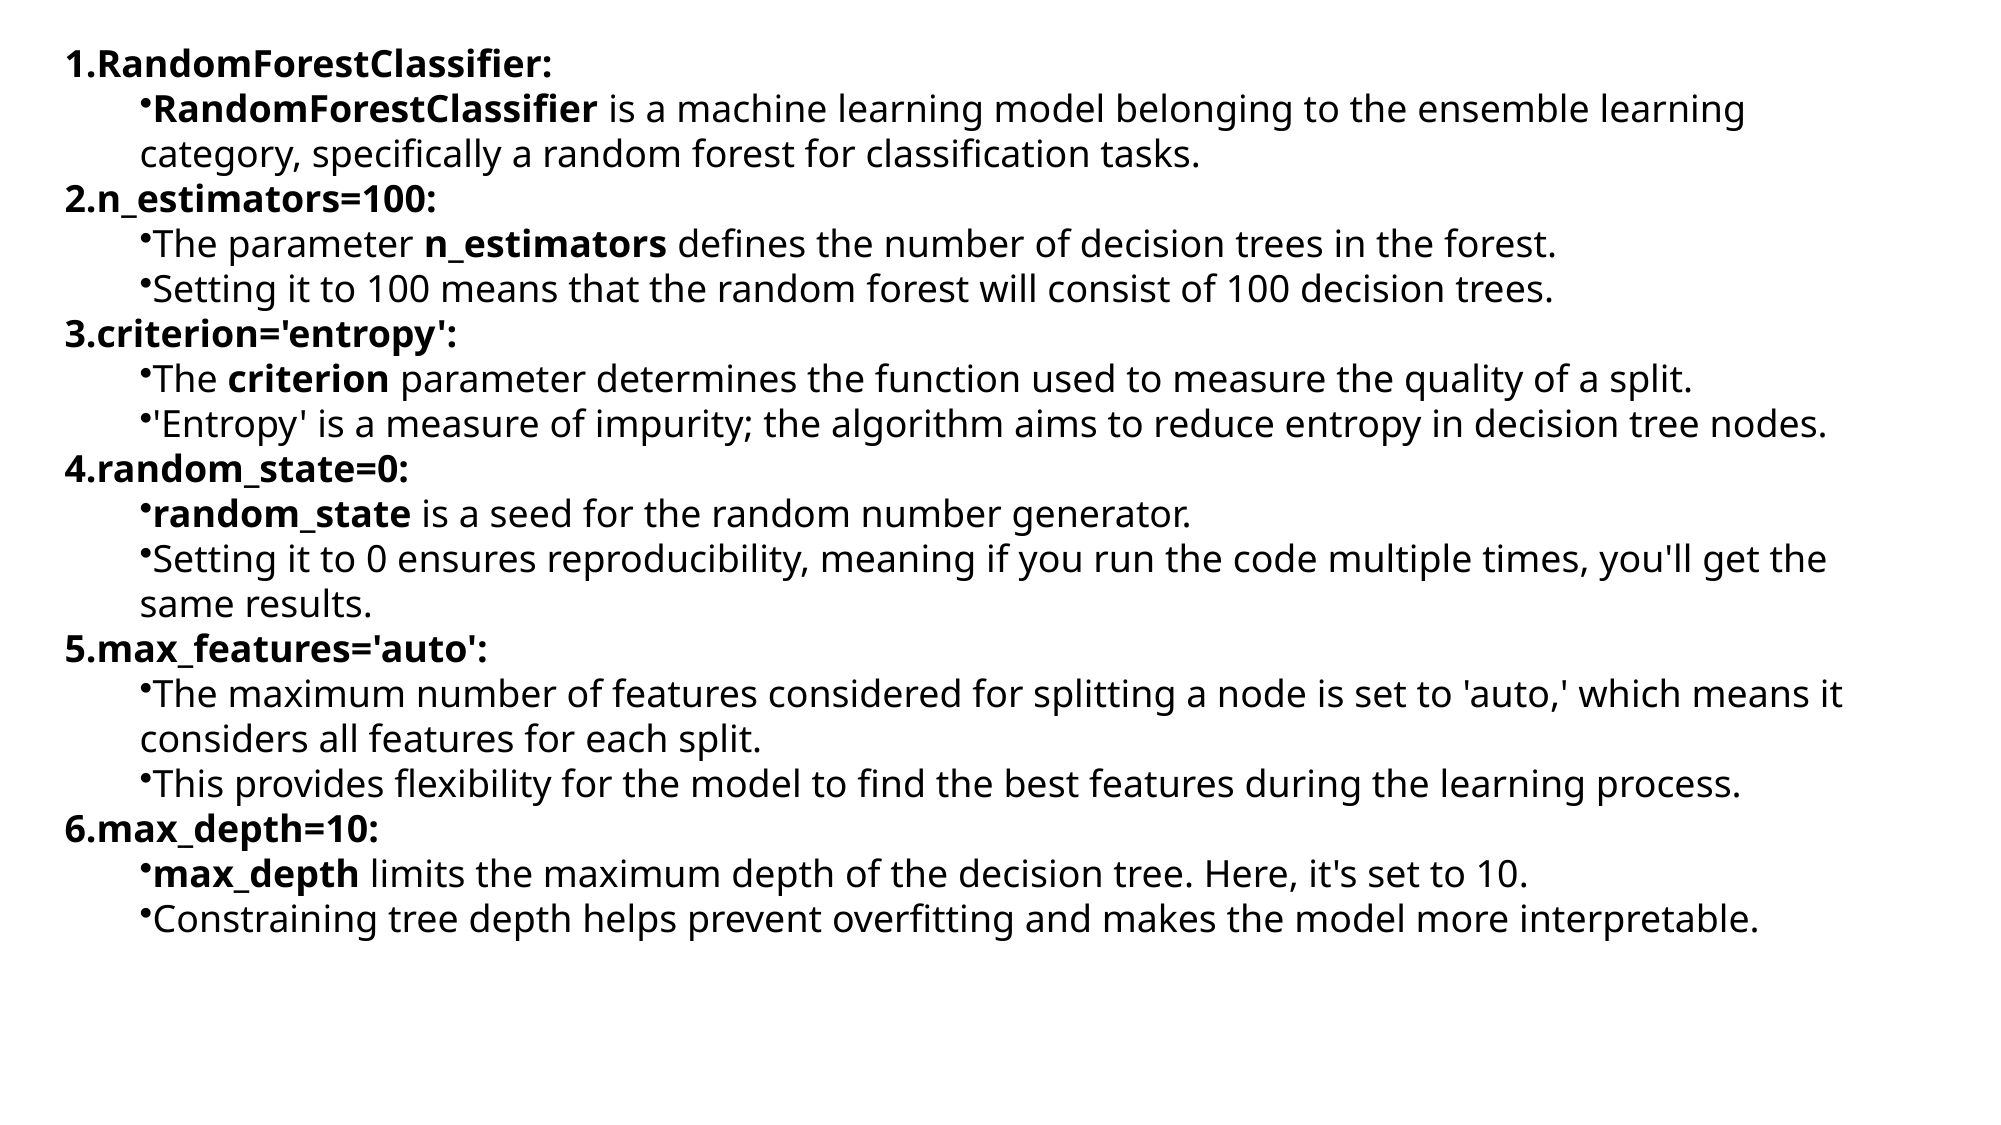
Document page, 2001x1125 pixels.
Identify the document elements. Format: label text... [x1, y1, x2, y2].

text_box RandomForestClassifier: RandomForestClassifier is a machine learning model belonging to the ensemble learning category, specifically a random forest for classification tasks. n_estimators=100: The parameter n_estimators defines the number of decision trees in the forest. Setting it to 100 means that the random forest will consist of 100 decision trees. criterion='entropy': The criterion parameter determines the function used to measure the quality of a split. 'Entropy' is a measure of impurity; the algorithm aims to reduce entropy in decision tree nodes. random_state=0: random_state is a seed for the random number generator. Setting it to 0 ensures reproducibility, meaning if you run the code multiple times, you'll get the same results. max_features='auto': The maximum number of features considered for splitting a node is set to 'auto,' which means it considers all features for each split. This provides flexibility for the model to find the best features during the learning process. max_depth=10: max_depth limits the maximum depth of the decision tree. Here, it's set to 10. Constraining tree depth helps prevent overfitting and makes the model more interpretable. [64, 0, 1914, 1018]
